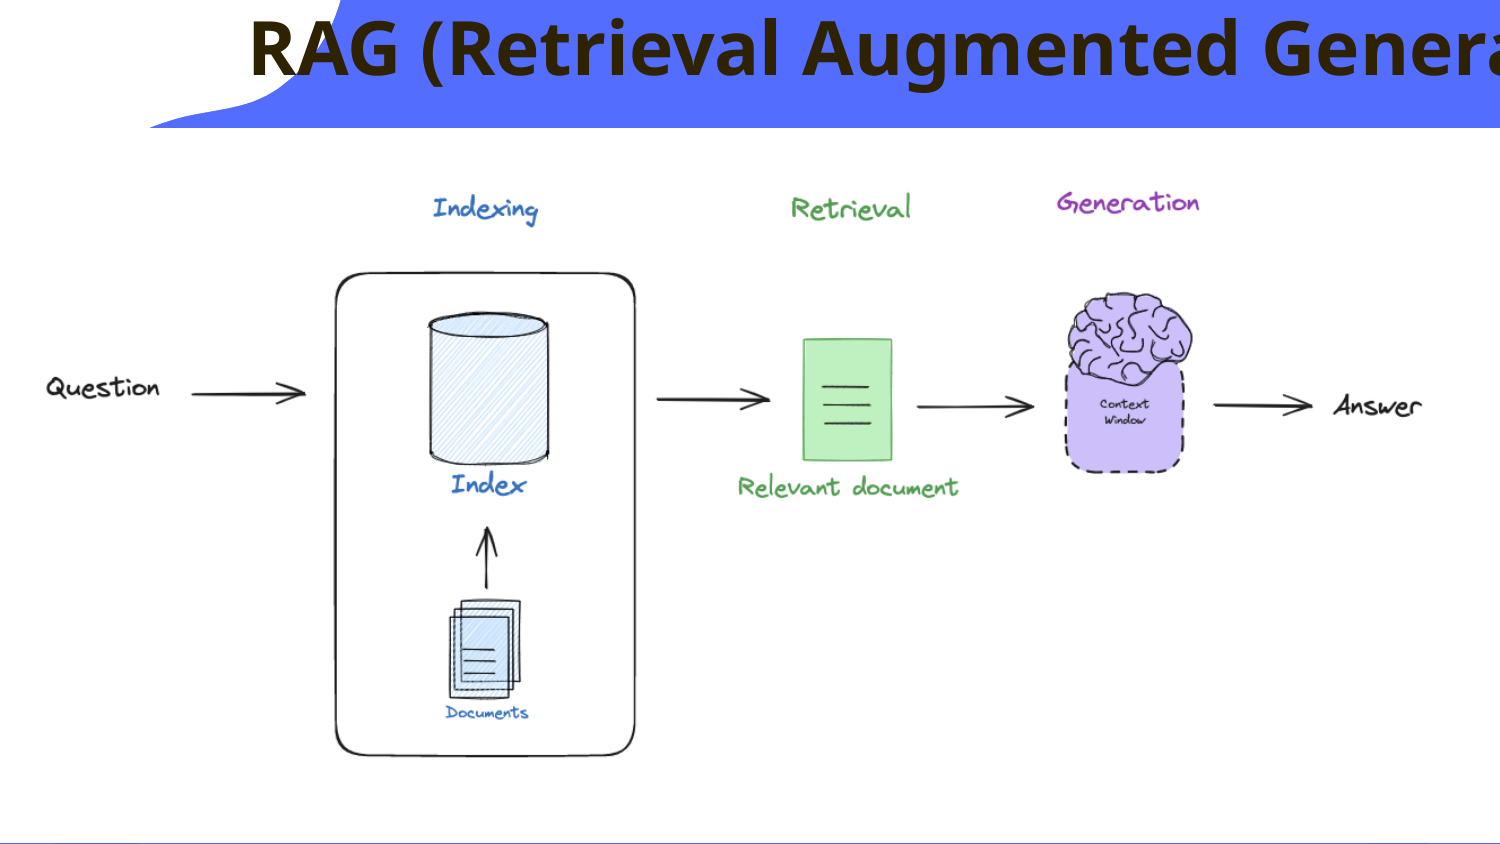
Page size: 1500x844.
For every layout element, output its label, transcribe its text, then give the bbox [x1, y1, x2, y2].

text_box RAG (Retrieval Augmented Generation) [232, 0, 1500, 98]
picture [0, 128, 1500, 843]
